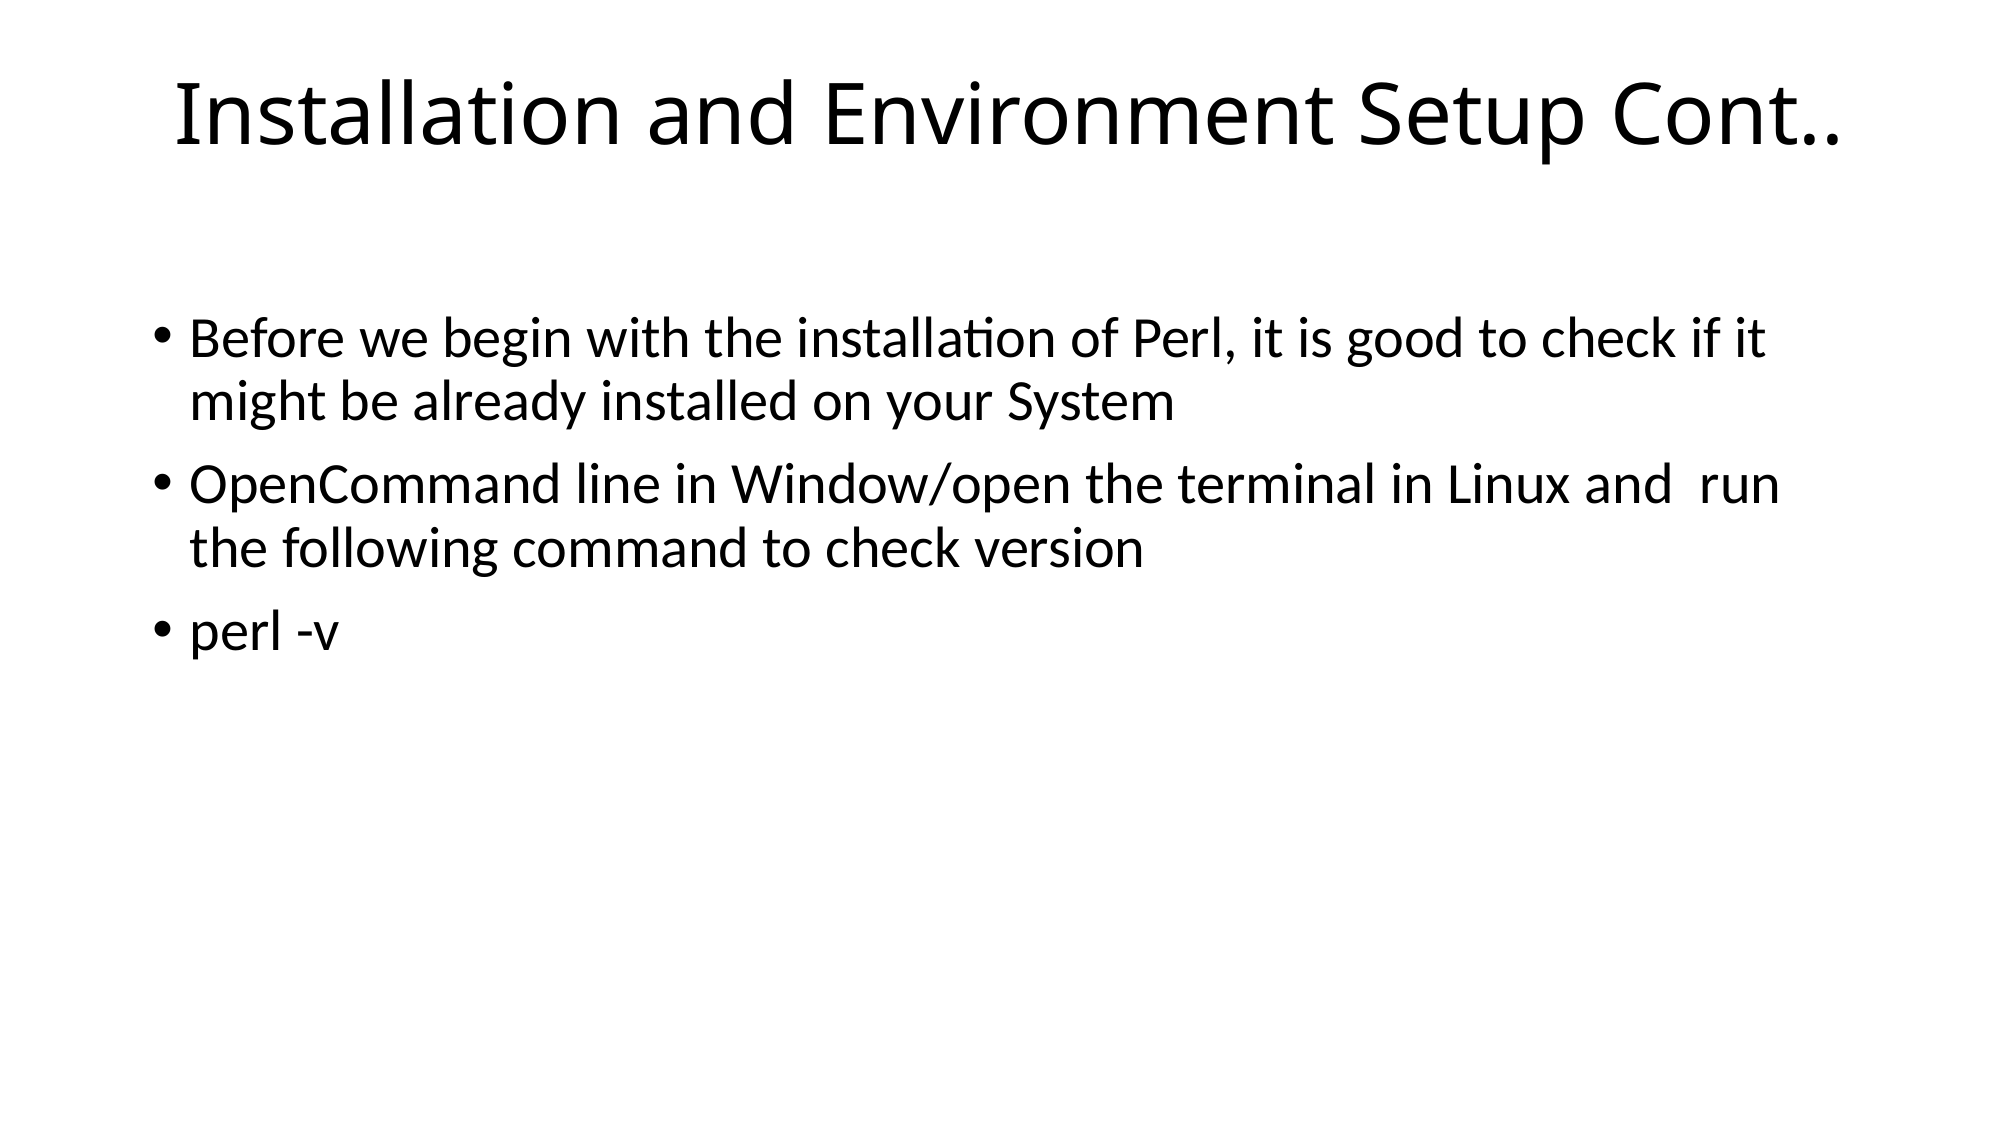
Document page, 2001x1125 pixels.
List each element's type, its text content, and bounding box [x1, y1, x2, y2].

title Installation and Environment Setup Cont.. [137, 59, 1863, 278]
list Before we begin with the installation of Perl, it is good to check if it might be already installed on your System OpenCommand line in Window/open the terminal in Linux and run the following command to check version perl -v [137, 299, 1863, 1014]
